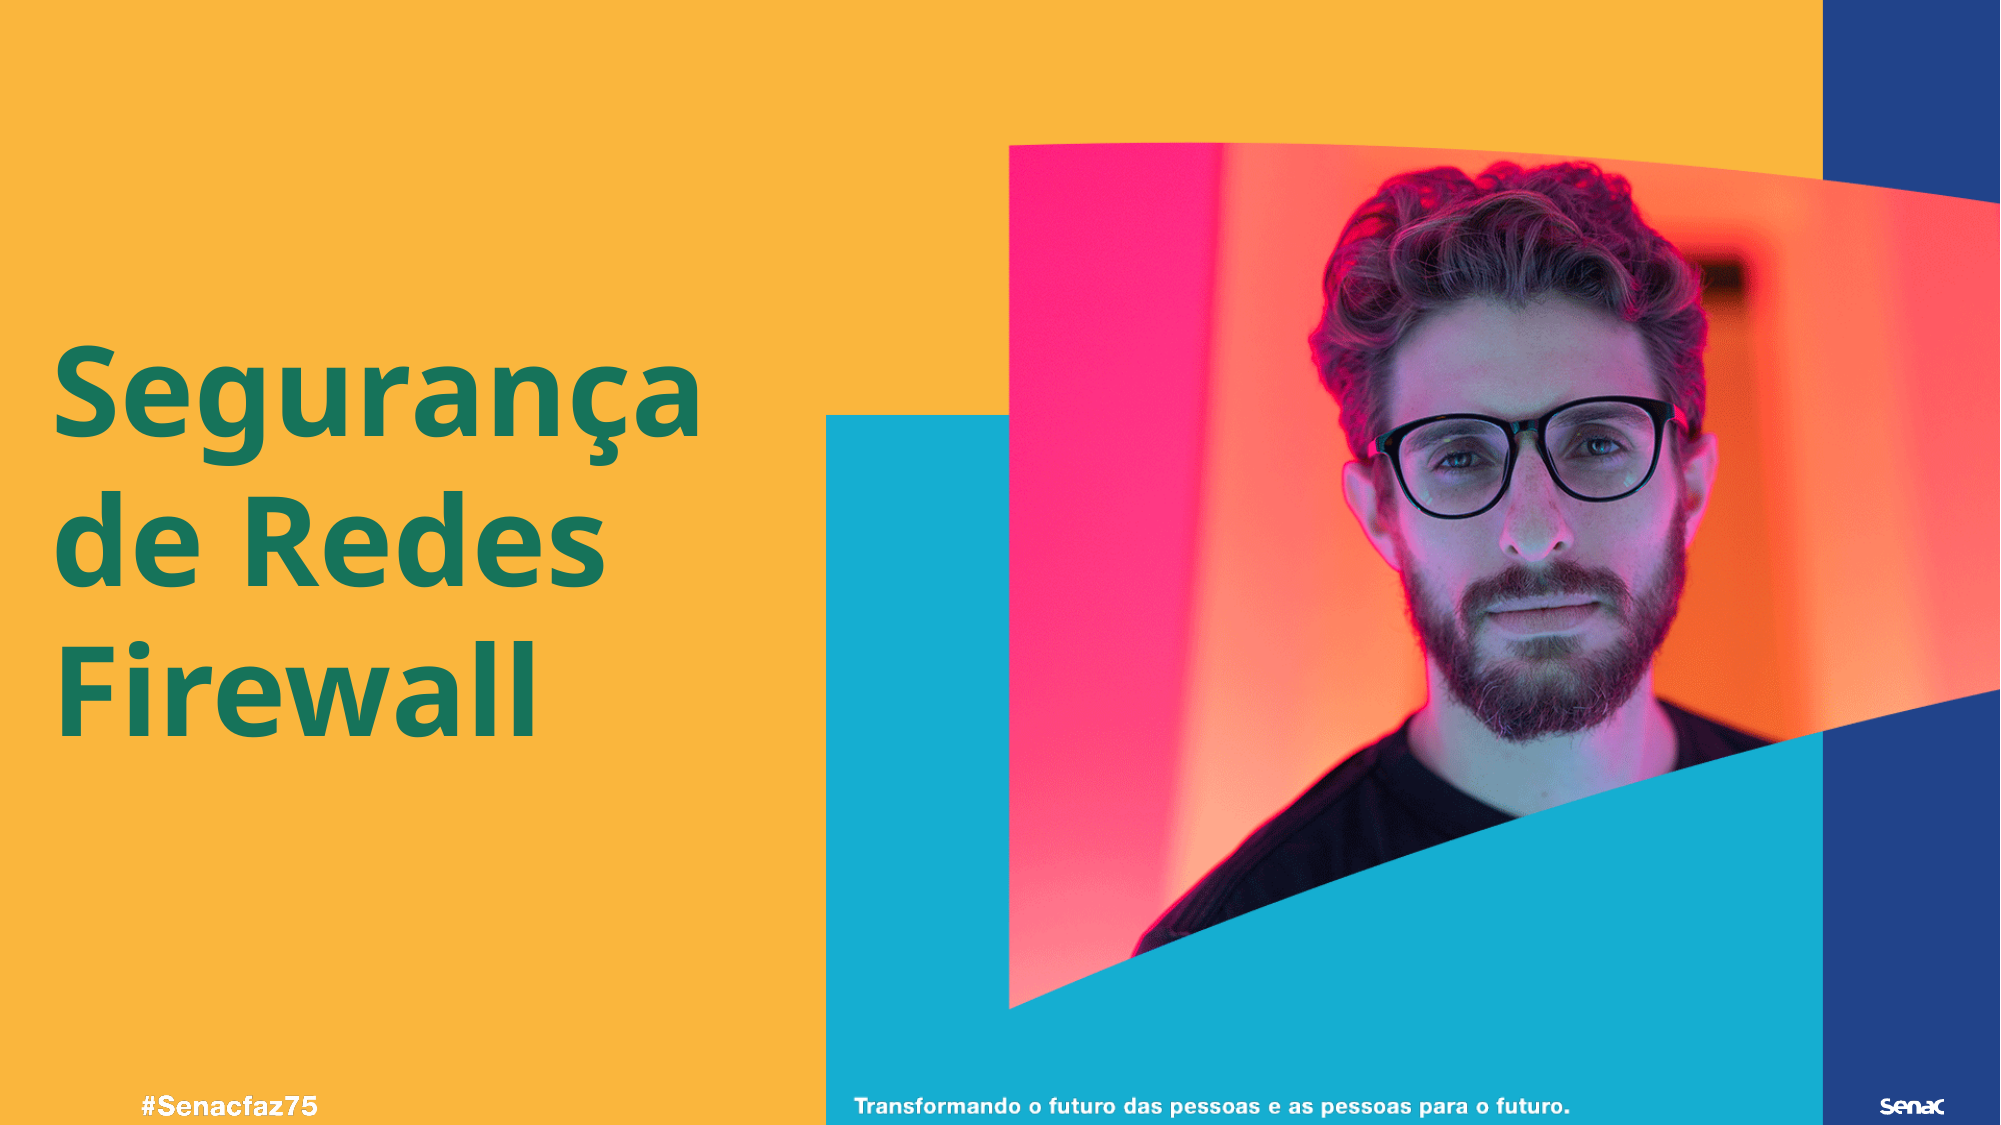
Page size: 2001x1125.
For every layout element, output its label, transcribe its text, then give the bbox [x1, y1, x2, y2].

picture [0, 0, 2000, 1125]
text_box Segurança de Redes Firewall [36, 304, 800, 1069]
